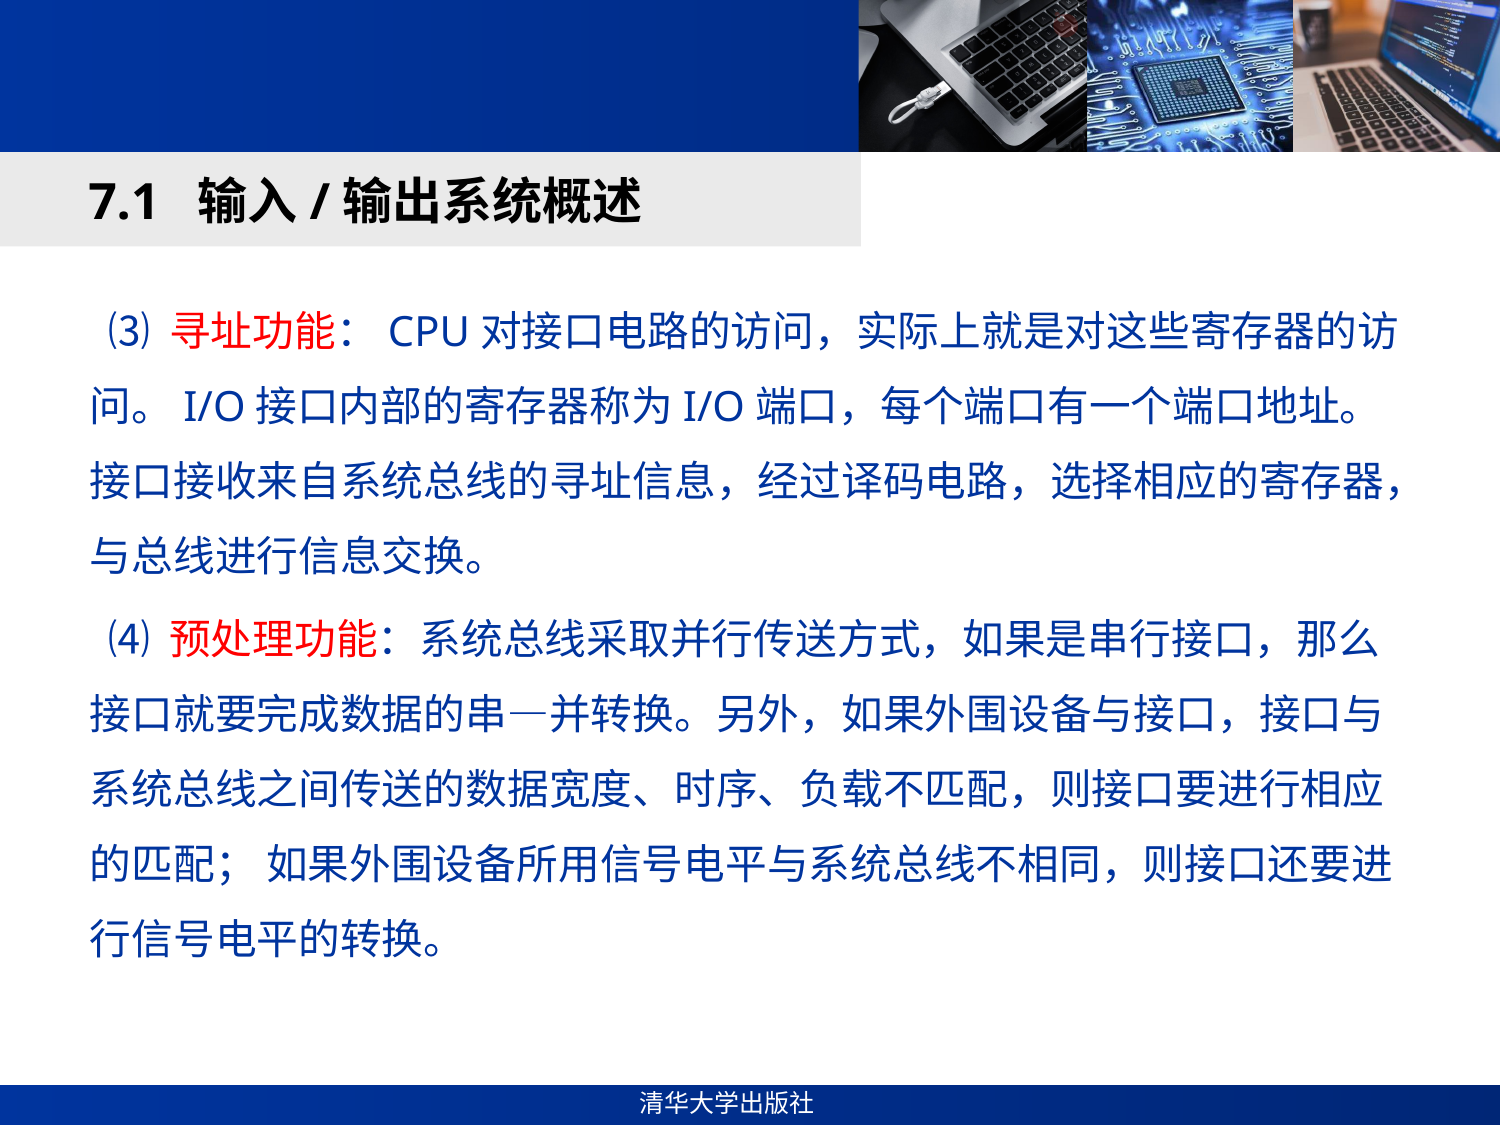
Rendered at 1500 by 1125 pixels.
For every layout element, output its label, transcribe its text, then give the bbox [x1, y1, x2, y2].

picture [858, 0, 1500, 152]
list ⑶ 寻址功能：CPU对接口电路的访问，实际上就是对这些寄存器的访问。I/O接口内部的寄存器称为I/O端口，每个端口有一个端口地址。接口接收来自系统总线的寻址信息，经过译码电路，选择相应的寄存器，与总线进行信息交换。 ⑷ 预处理功能：系统总线采取并行传送方式，如果是串行接口，那么接口就要完成数据的串—并转换。另外，如果外围设备与接口，接口与系统总线之间传送的数据宽度、时序、负载不匹配，则接口要进行相应的匹配； 如果外围设备所用信号电平与系统总线不相同，则接口还要进行信号电平的转换。 [75, 272, 1425, 1059]
list 7.1 输入/输出系统概述 [73, 162, 668, 258]
